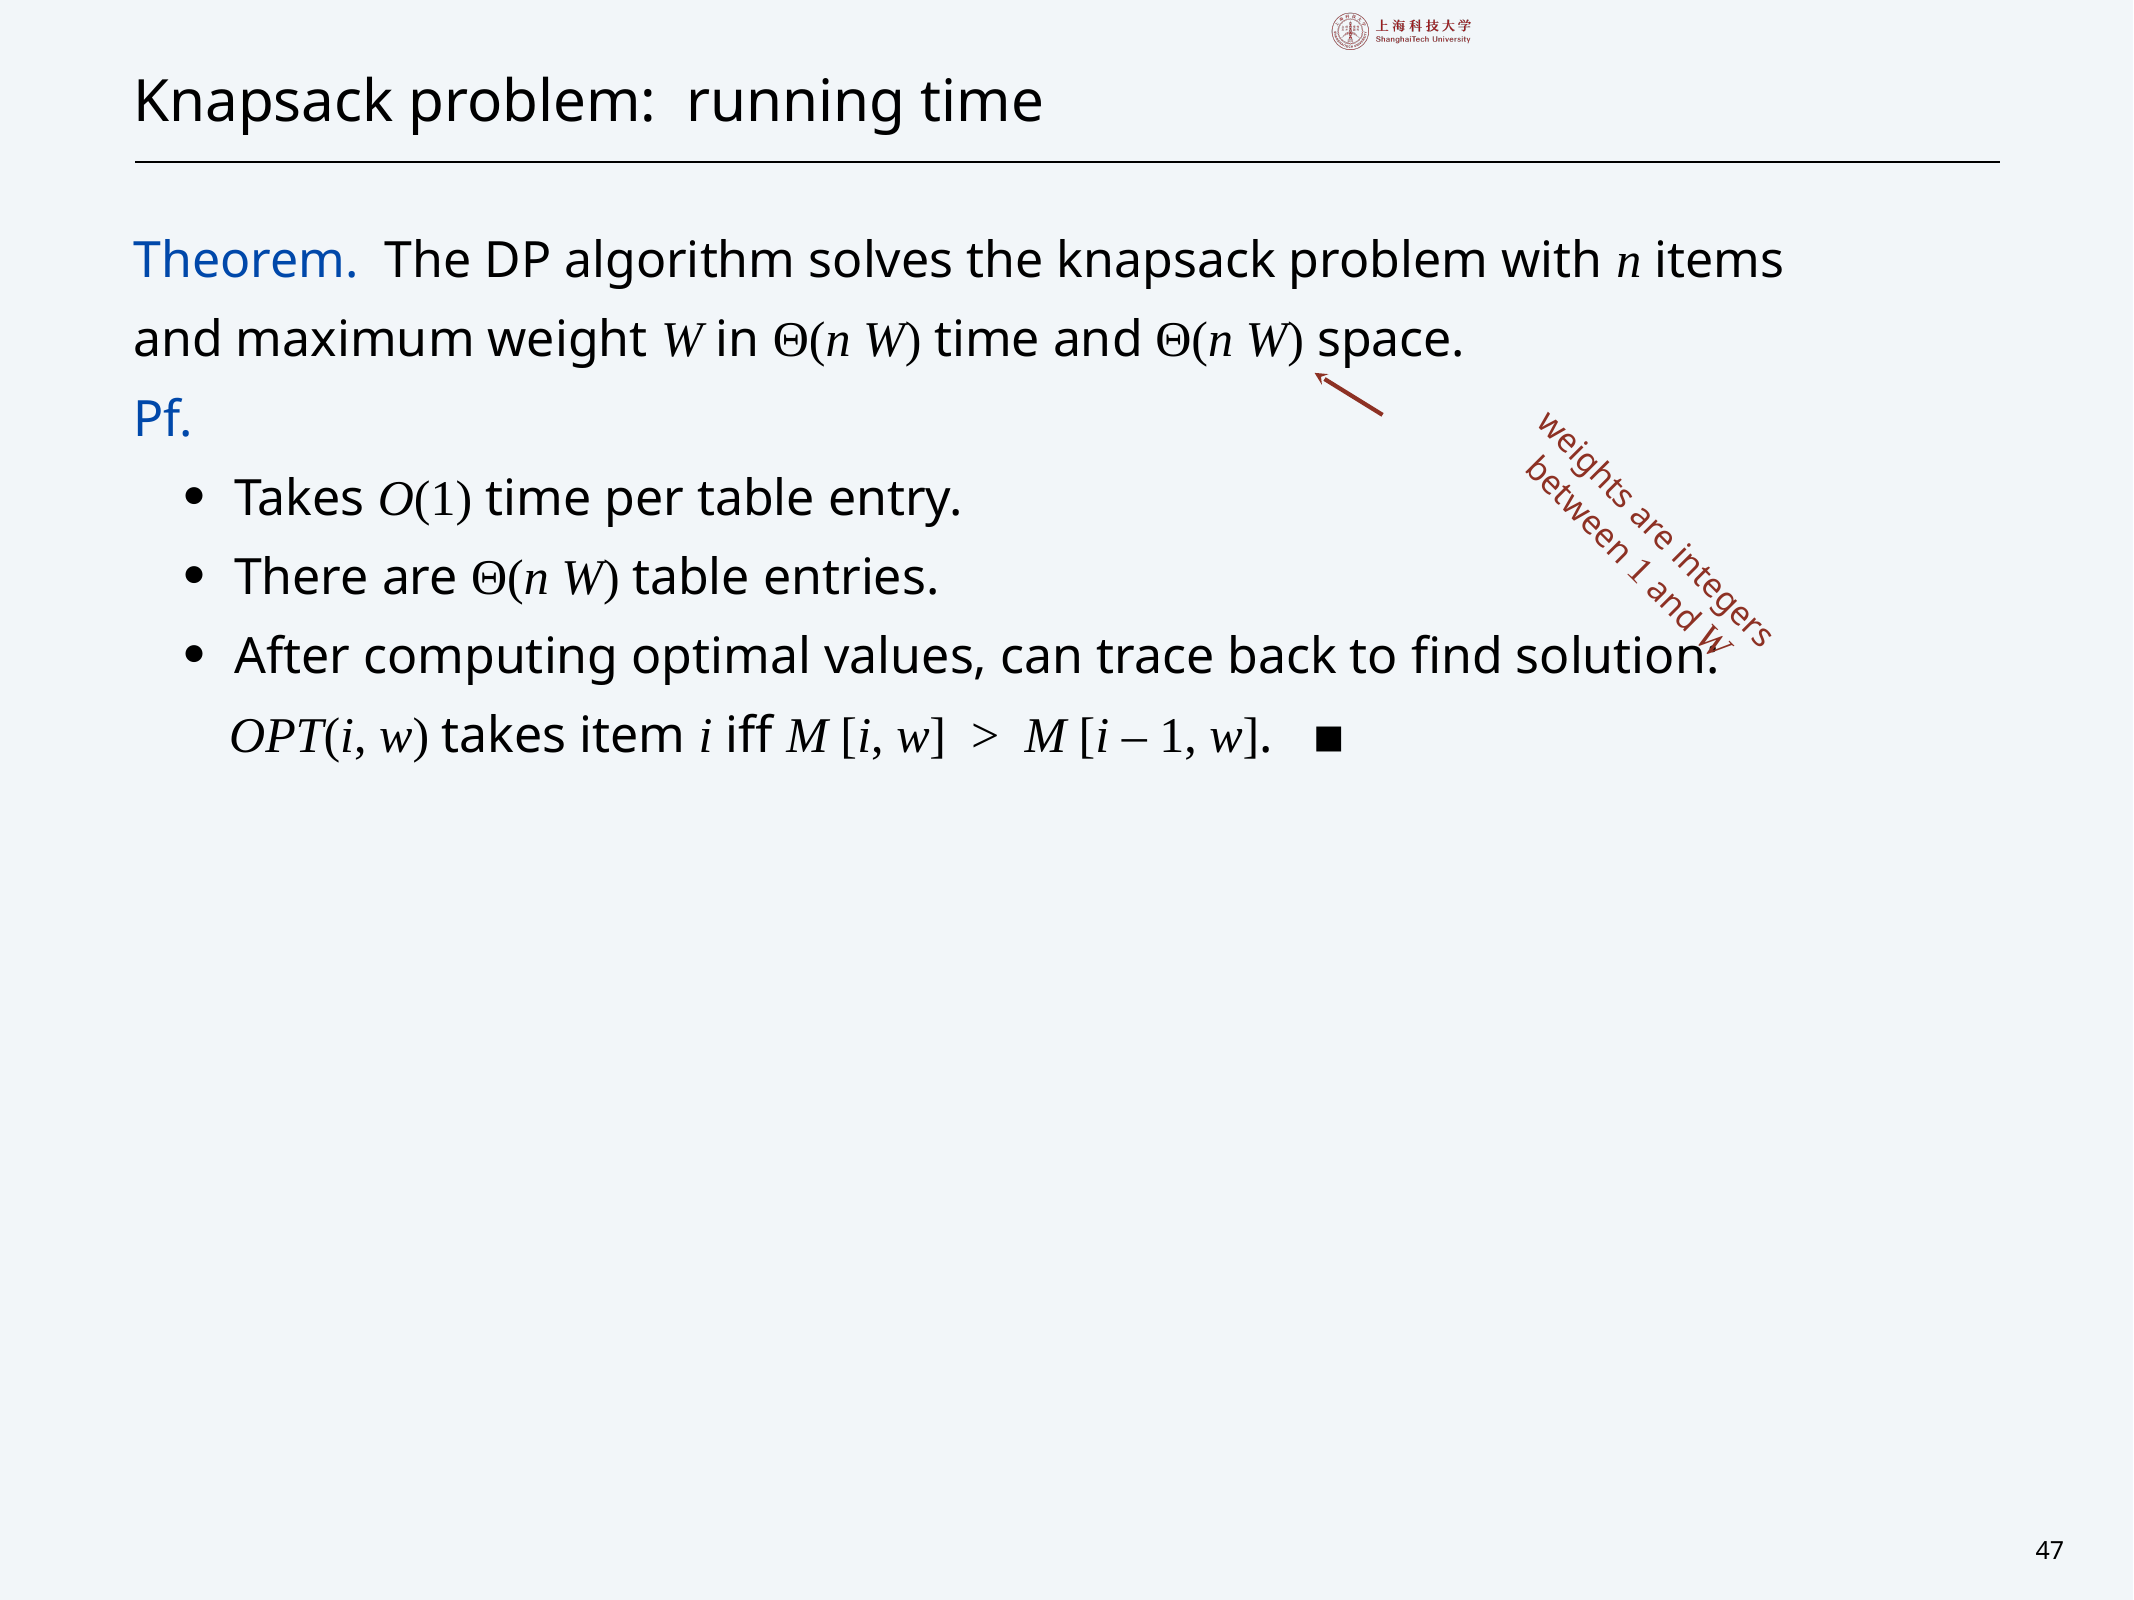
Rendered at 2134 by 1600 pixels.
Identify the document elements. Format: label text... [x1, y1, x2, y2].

slide_number 47 [2028, 1532, 2072, 1576]
picture [1327, 0, 1478, 109]
list Theorem. The DP algorithm solves the knapsack problem with n items and maximum weight W in Θ(n W) time and Θ(n W) space. Pf. Takes O(1) time per table entry. There are Θ(n W) table entries. After computing optimal values, can trace back to find solution: OPT(i, w) takes item i iff M [i, w] > M [i – 1, w]. ▪ [132, 207, 2001, 1551]
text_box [1314, 372, 1778, 617]
title Knapsack problem: running time [132, 0, 2001, 134]
